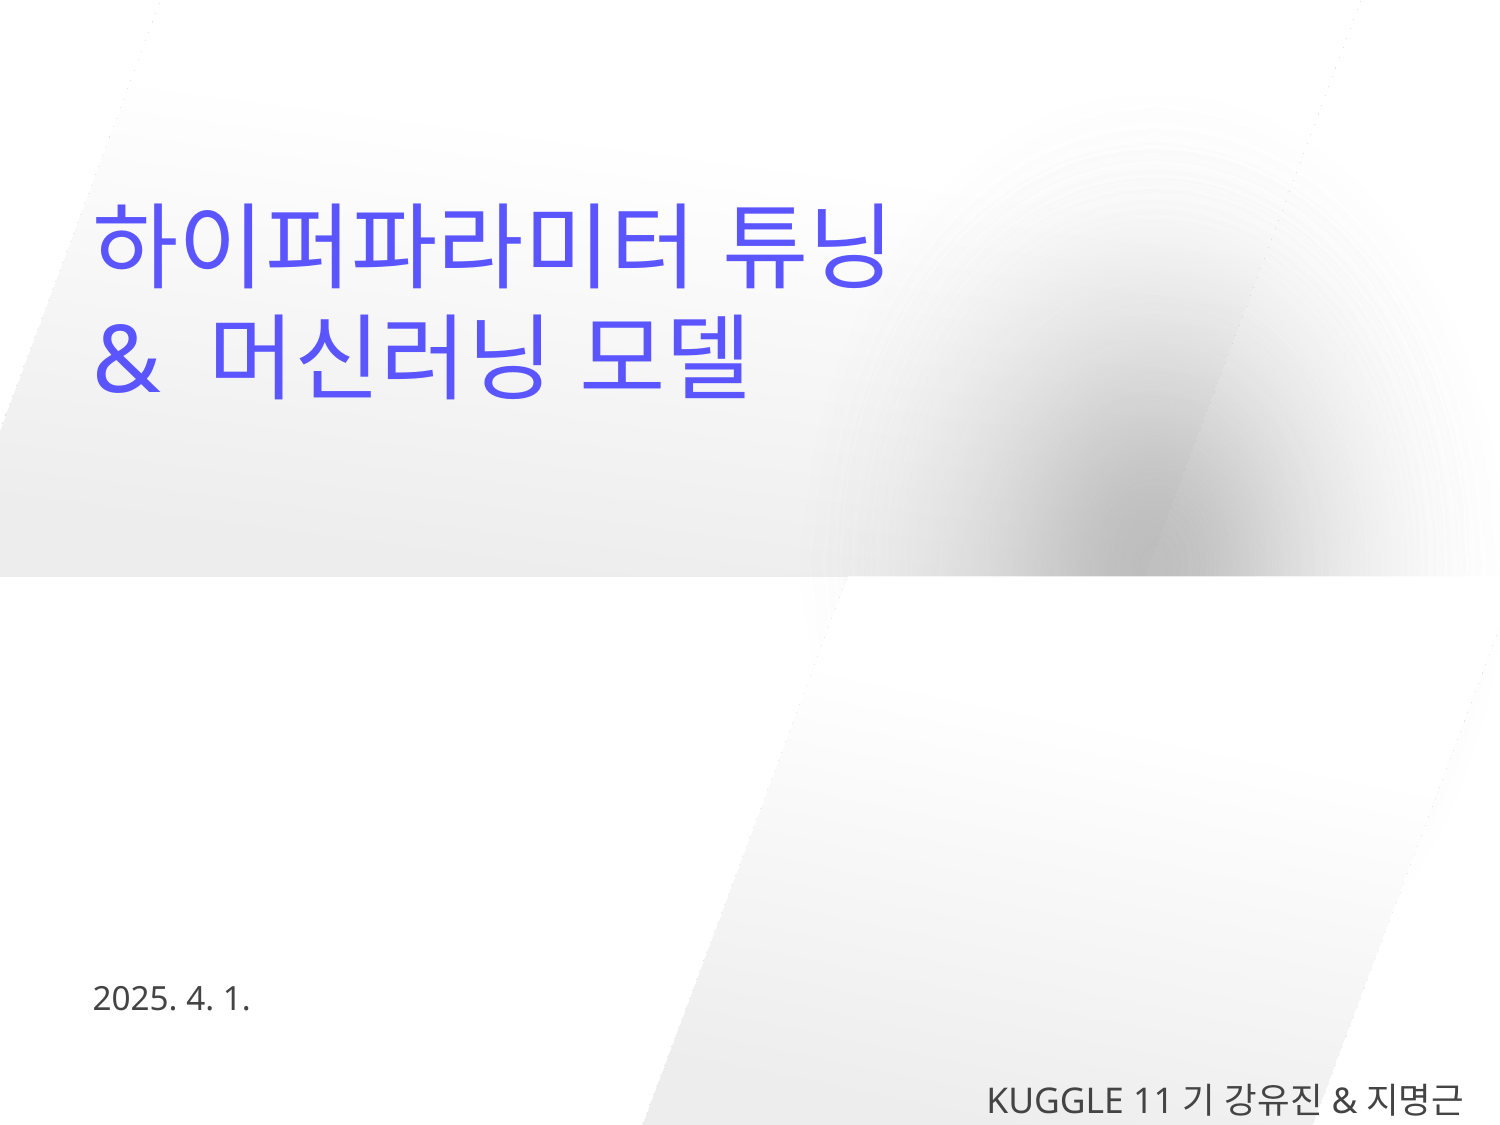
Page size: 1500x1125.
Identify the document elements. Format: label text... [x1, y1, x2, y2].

picture [0, 0, 1500, 1125]
text_box 2025. 4. 1. [92, 965, 634, 1020]
